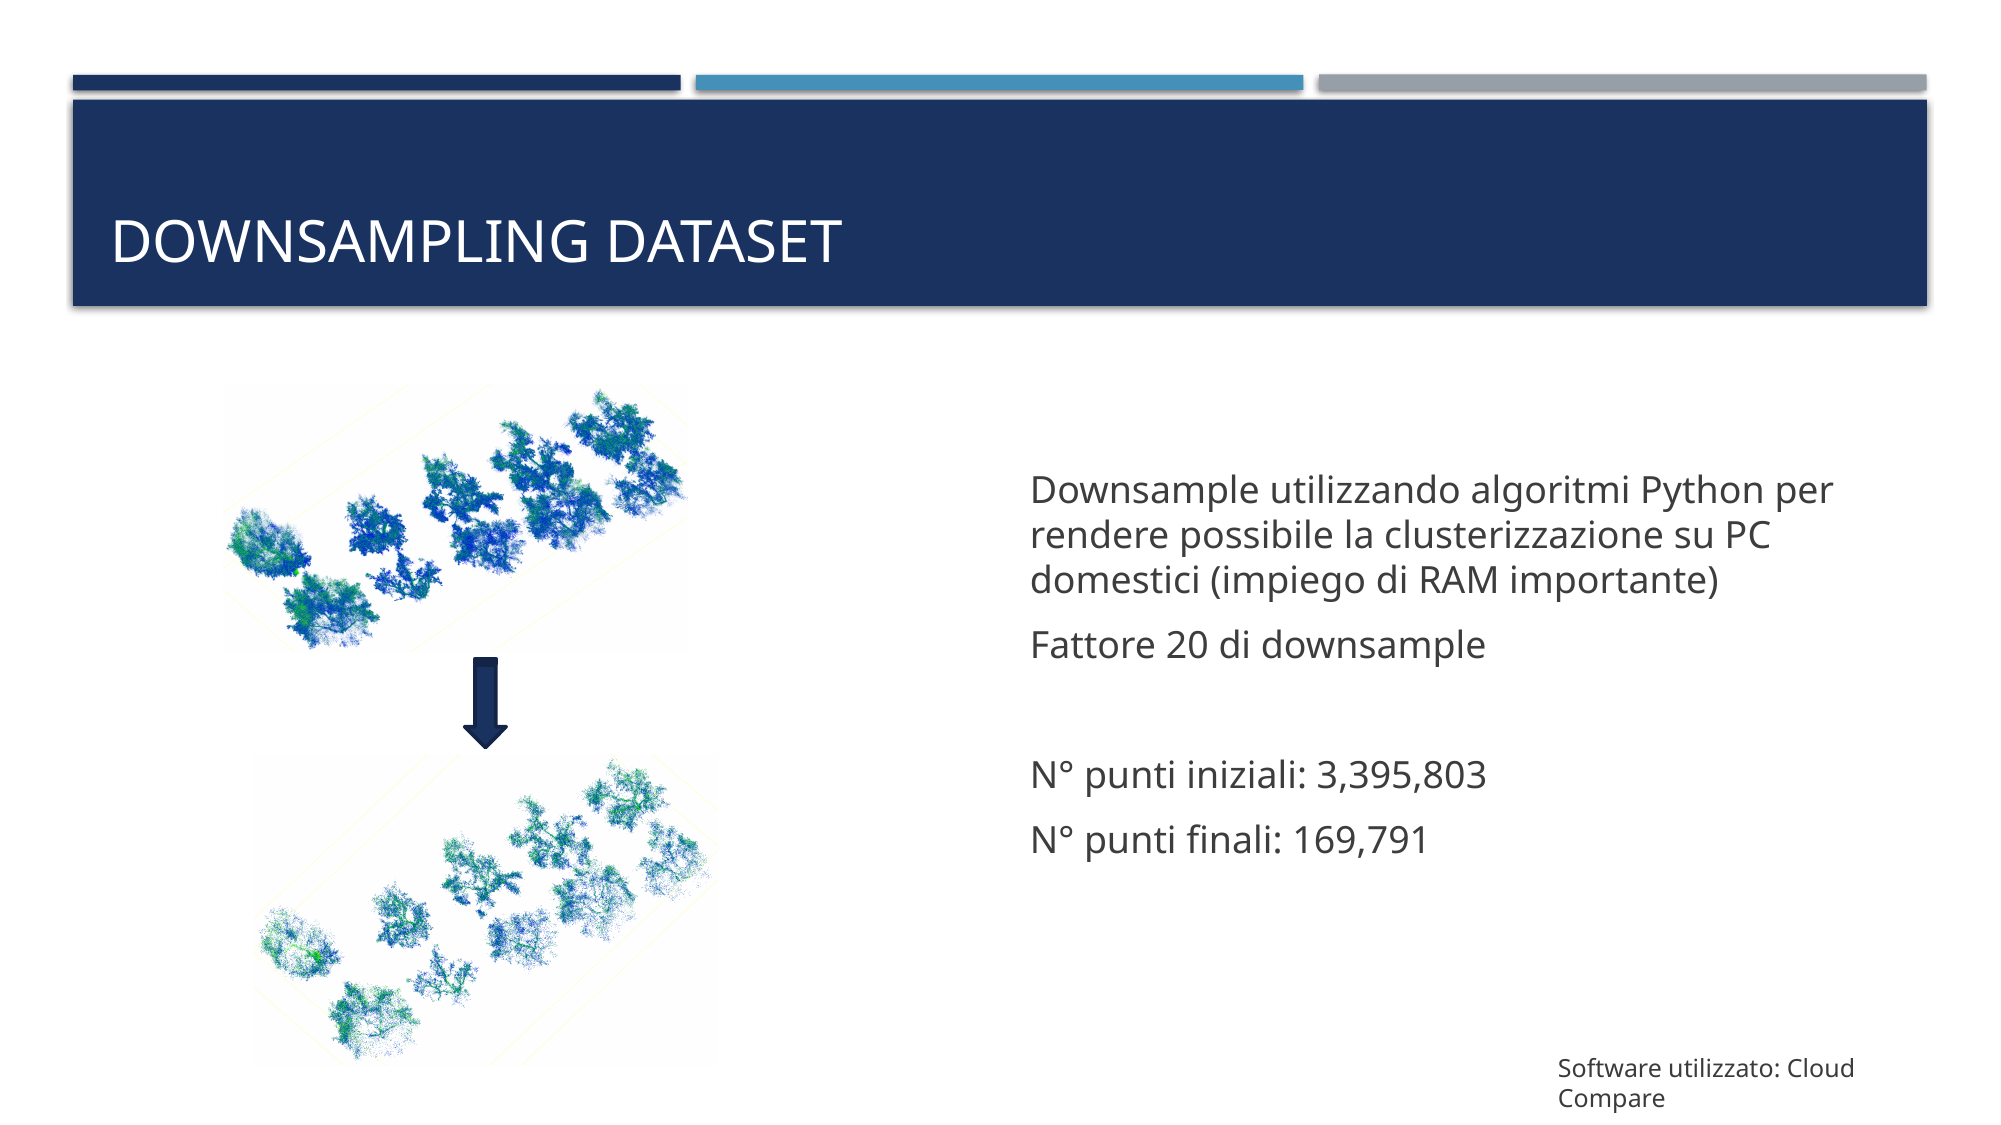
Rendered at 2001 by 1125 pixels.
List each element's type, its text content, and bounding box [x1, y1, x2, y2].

text_box Software utilizzato: Cloud Compare [1543, 1044, 1975, 1120]
text_box [462, 662, 508, 749]
picture [252, 753, 718, 1067]
picture [222, 383, 688, 653]
list Downsample utilizzando algoritmi Python per rendere possibile la clusterizzazione su PC domestici (impiego di RAM importante) Fattore 20 di downsample N° punti iniziali: 3,395,803 N° punti finali: 169,791 [1015, 365, 1905, 962]
title Downsampling dataset [95, 119, 1905, 282]
